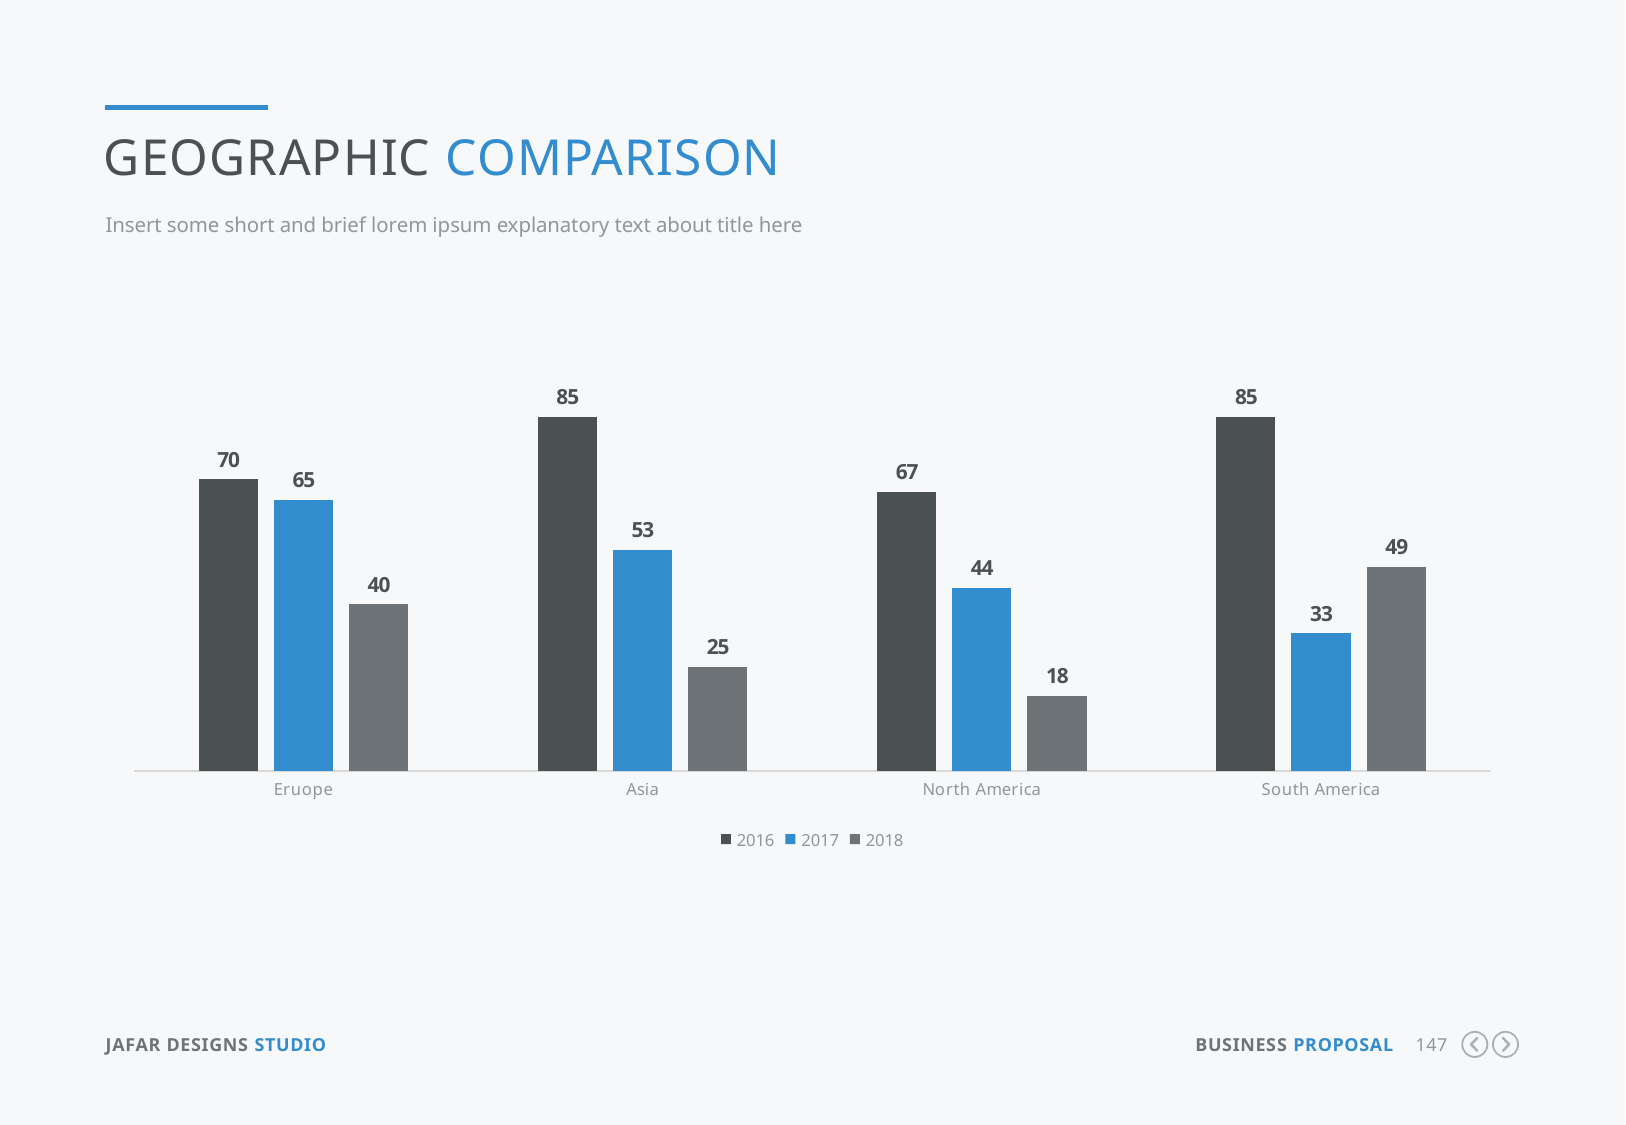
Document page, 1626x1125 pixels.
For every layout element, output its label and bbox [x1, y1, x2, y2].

list [103, 125, 1518, 188]
list [105, 209, 1519, 241]
chart [105, 343, 1519, 857]
